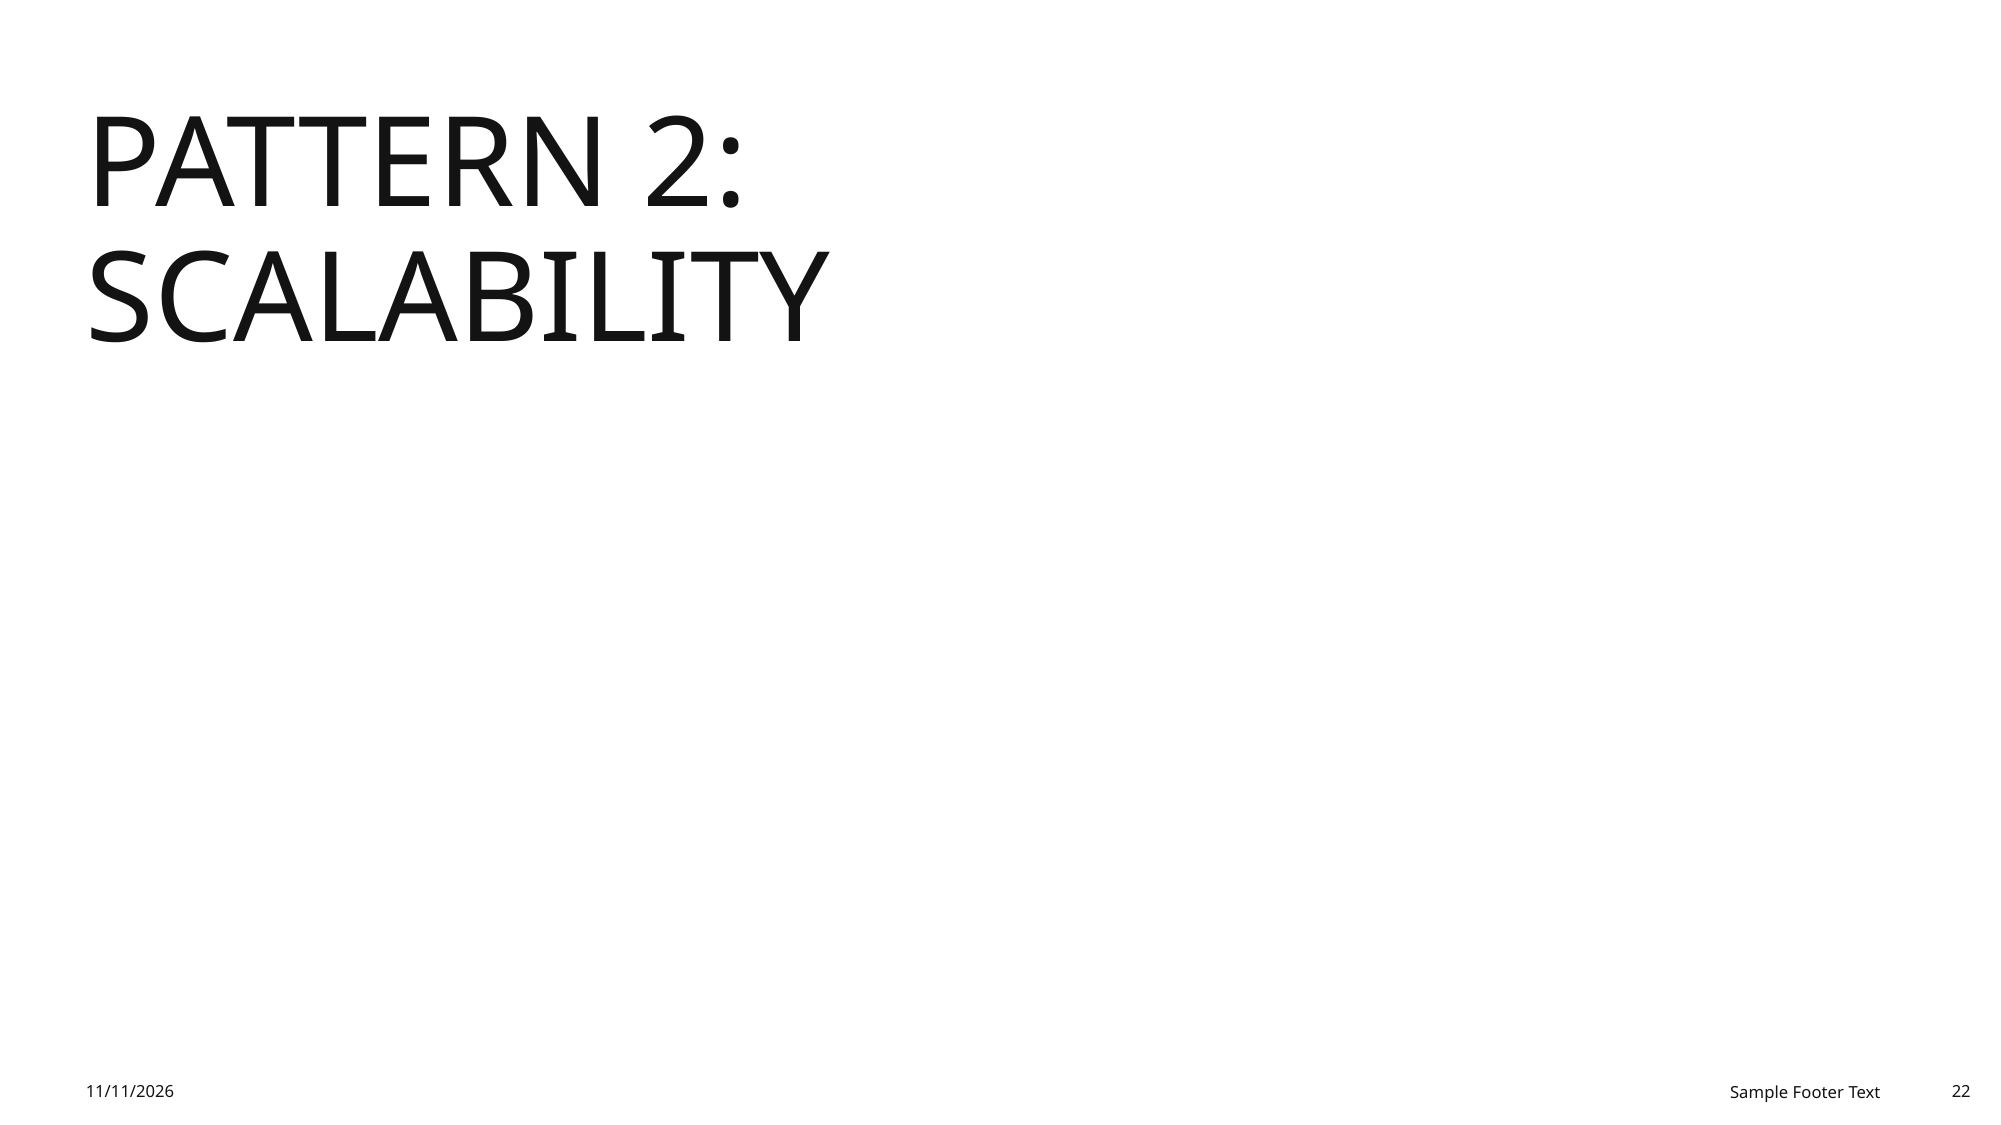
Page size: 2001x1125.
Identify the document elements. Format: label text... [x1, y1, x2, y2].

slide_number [70, 1064, 537, 1120]
title Pattern 2: Scalability [70, 90, 1369, 749]
footer Sample Footer Text [1458, 1064, 1896, 1120]
slide_number 22 [1910, 1064, 1986, 1120]
